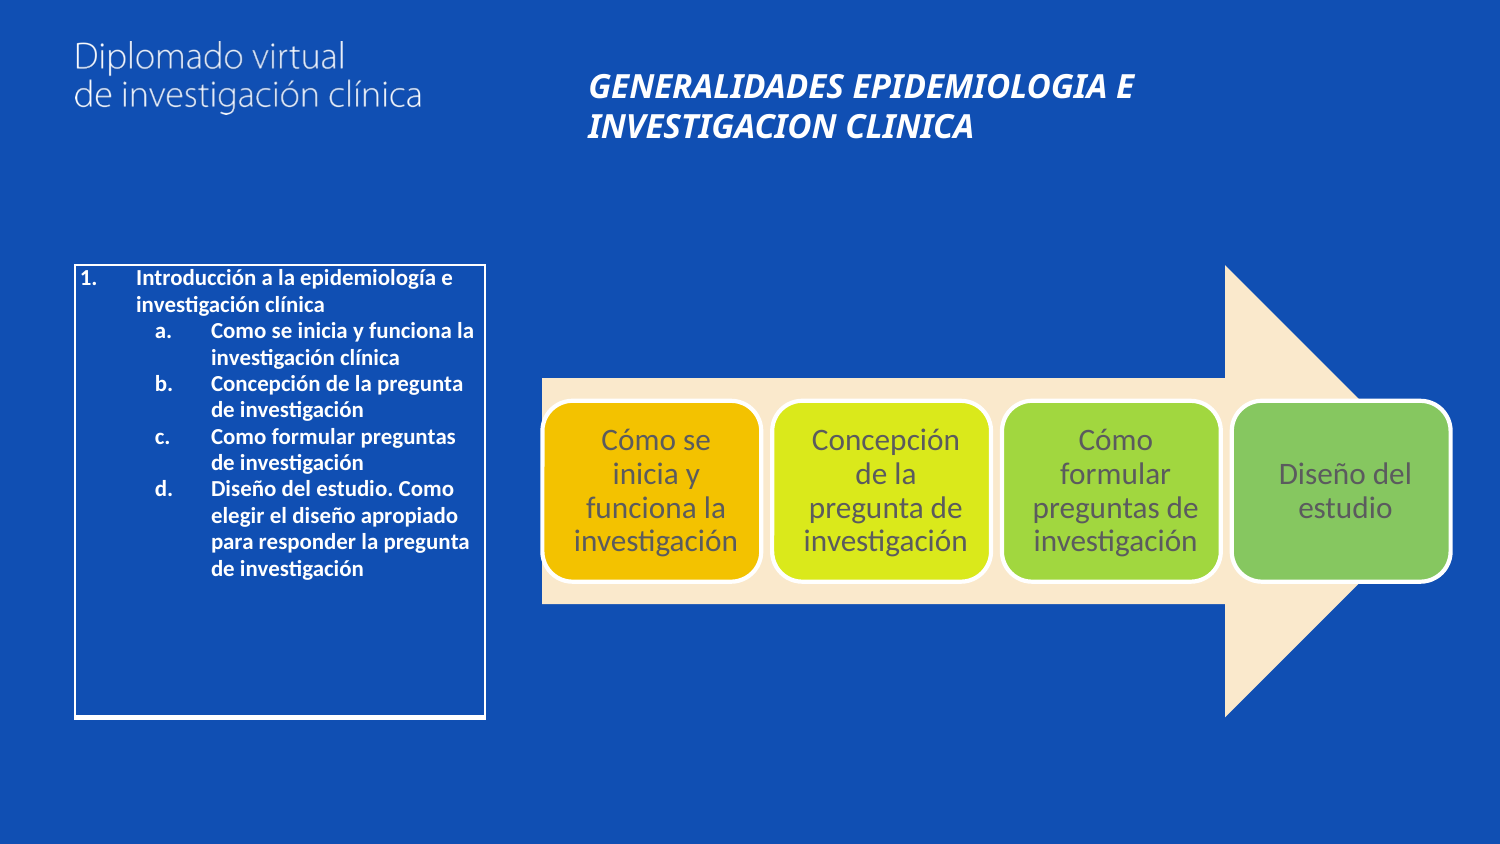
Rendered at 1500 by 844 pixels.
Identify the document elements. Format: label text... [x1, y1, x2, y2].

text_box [541, 264, 1452, 718]
picture [75, 41, 421, 115]
table_header Introducción a la epidemiología e investigación clínica Como se inicia y funciona la investigación clínica Concepción de la pregunta de investigación Como formular preguntas de investigación Diseño del estudio. Como elegir el diseño apropiado para responder la pregunta de investigación [76, 266, 484, 715]
title GENERALIDADES EPIDEMIOLOGIA E INVESTIGACION CLINICA [573, 41, 1154, 169]
